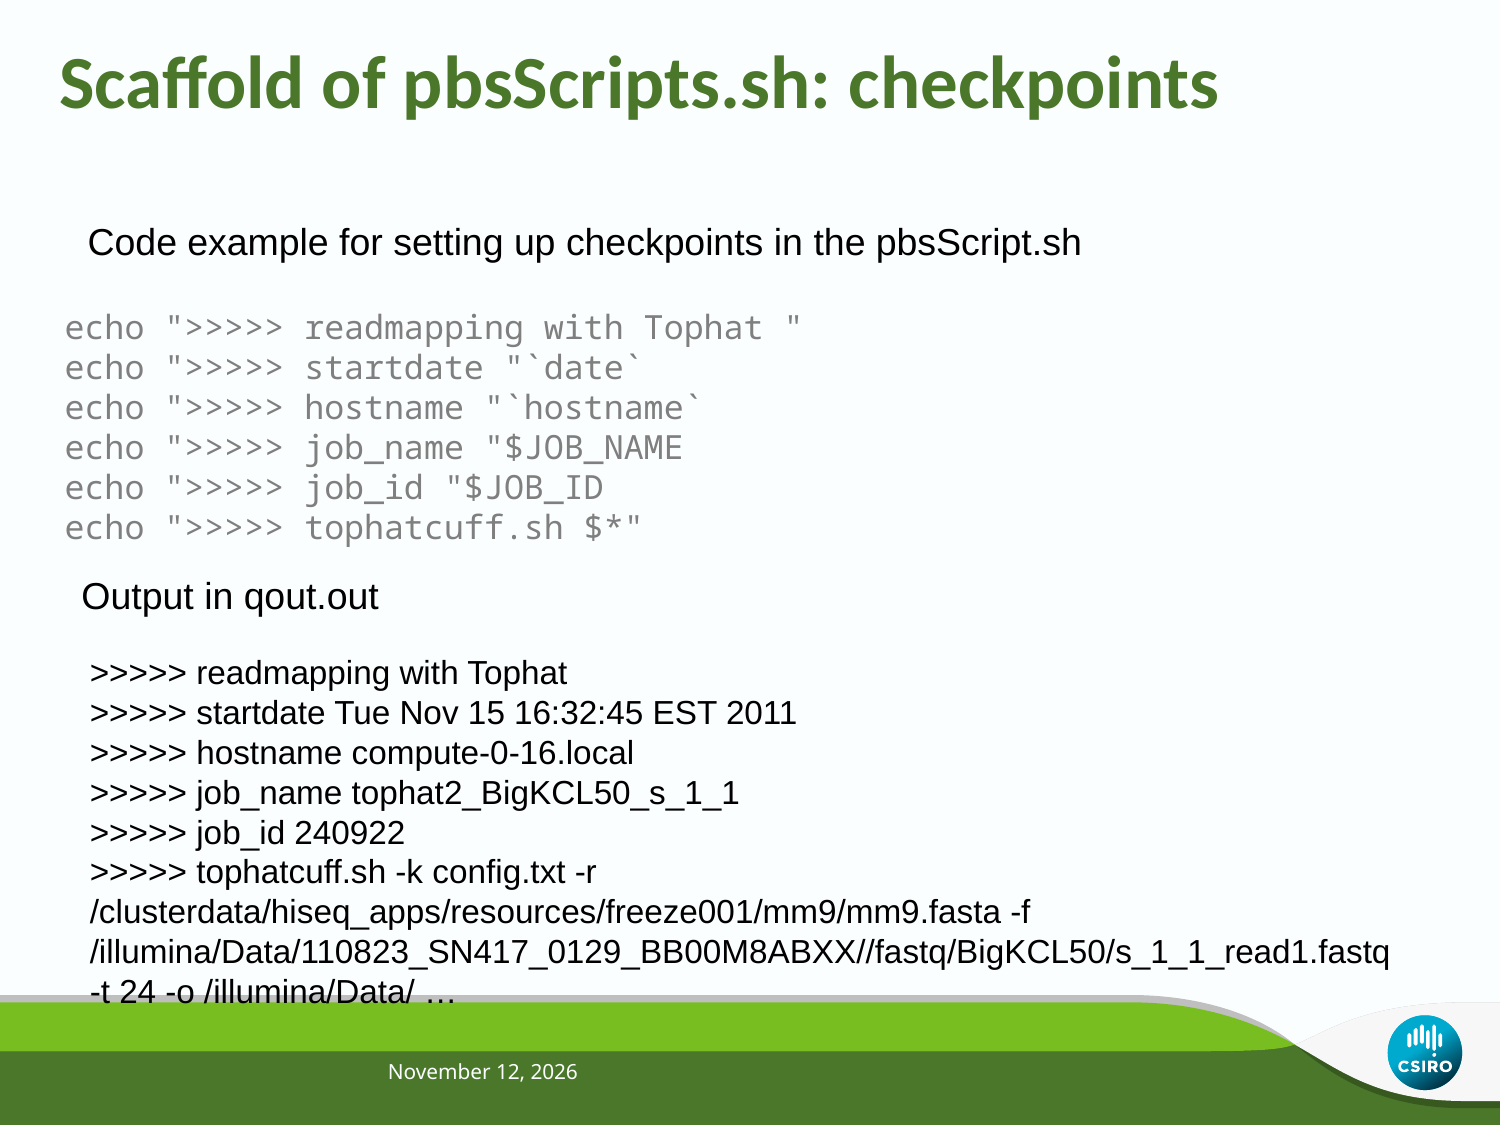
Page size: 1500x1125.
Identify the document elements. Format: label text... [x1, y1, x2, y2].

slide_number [372, 1042, 657, 1103]
text_box >>>>> readmapping with Tophat >>>>> startdate Tue Nov 15 16:32:45 EST 2011 >>>>> hostname compute-0-16.local >>>>> job_name tophat2_BigKCL50_s_1_1 >>>>> job_id 240922 >>>>> tophatcuff.sh -k config.txt -r /clusterdata/hiseq_apps/resources/freeze001/mm9/mm9.fasta -f /illumina/Data/110823_SN417_0129_BB00M8ABXX//fastq/BigKCL50/s_1_1_read1.fastq -t 24 -o /illumina/Data/ … [74, 643, 1425, 1018]
text_box echo ">>>>> readmapping with Tophat " echo ">>>>> startdate "`date` echo ">>>>> hostname "`hostname` echo ">>>>> job_name "$JOB_NAME echo ">>>>> job_id "$JOB_ID echo ">>>>> tophatcuff.sh $*" [49, 298, 820, 554]
title Scaffold of pbsScripts.sh: checkpoints [58, 44, 1448, 186]
text_box Output in qout.out [66, 564, 1246, 625]
text_box Code example for setting up checkpoints in the pbsScript.sh [72, 210, 1253, 271]
